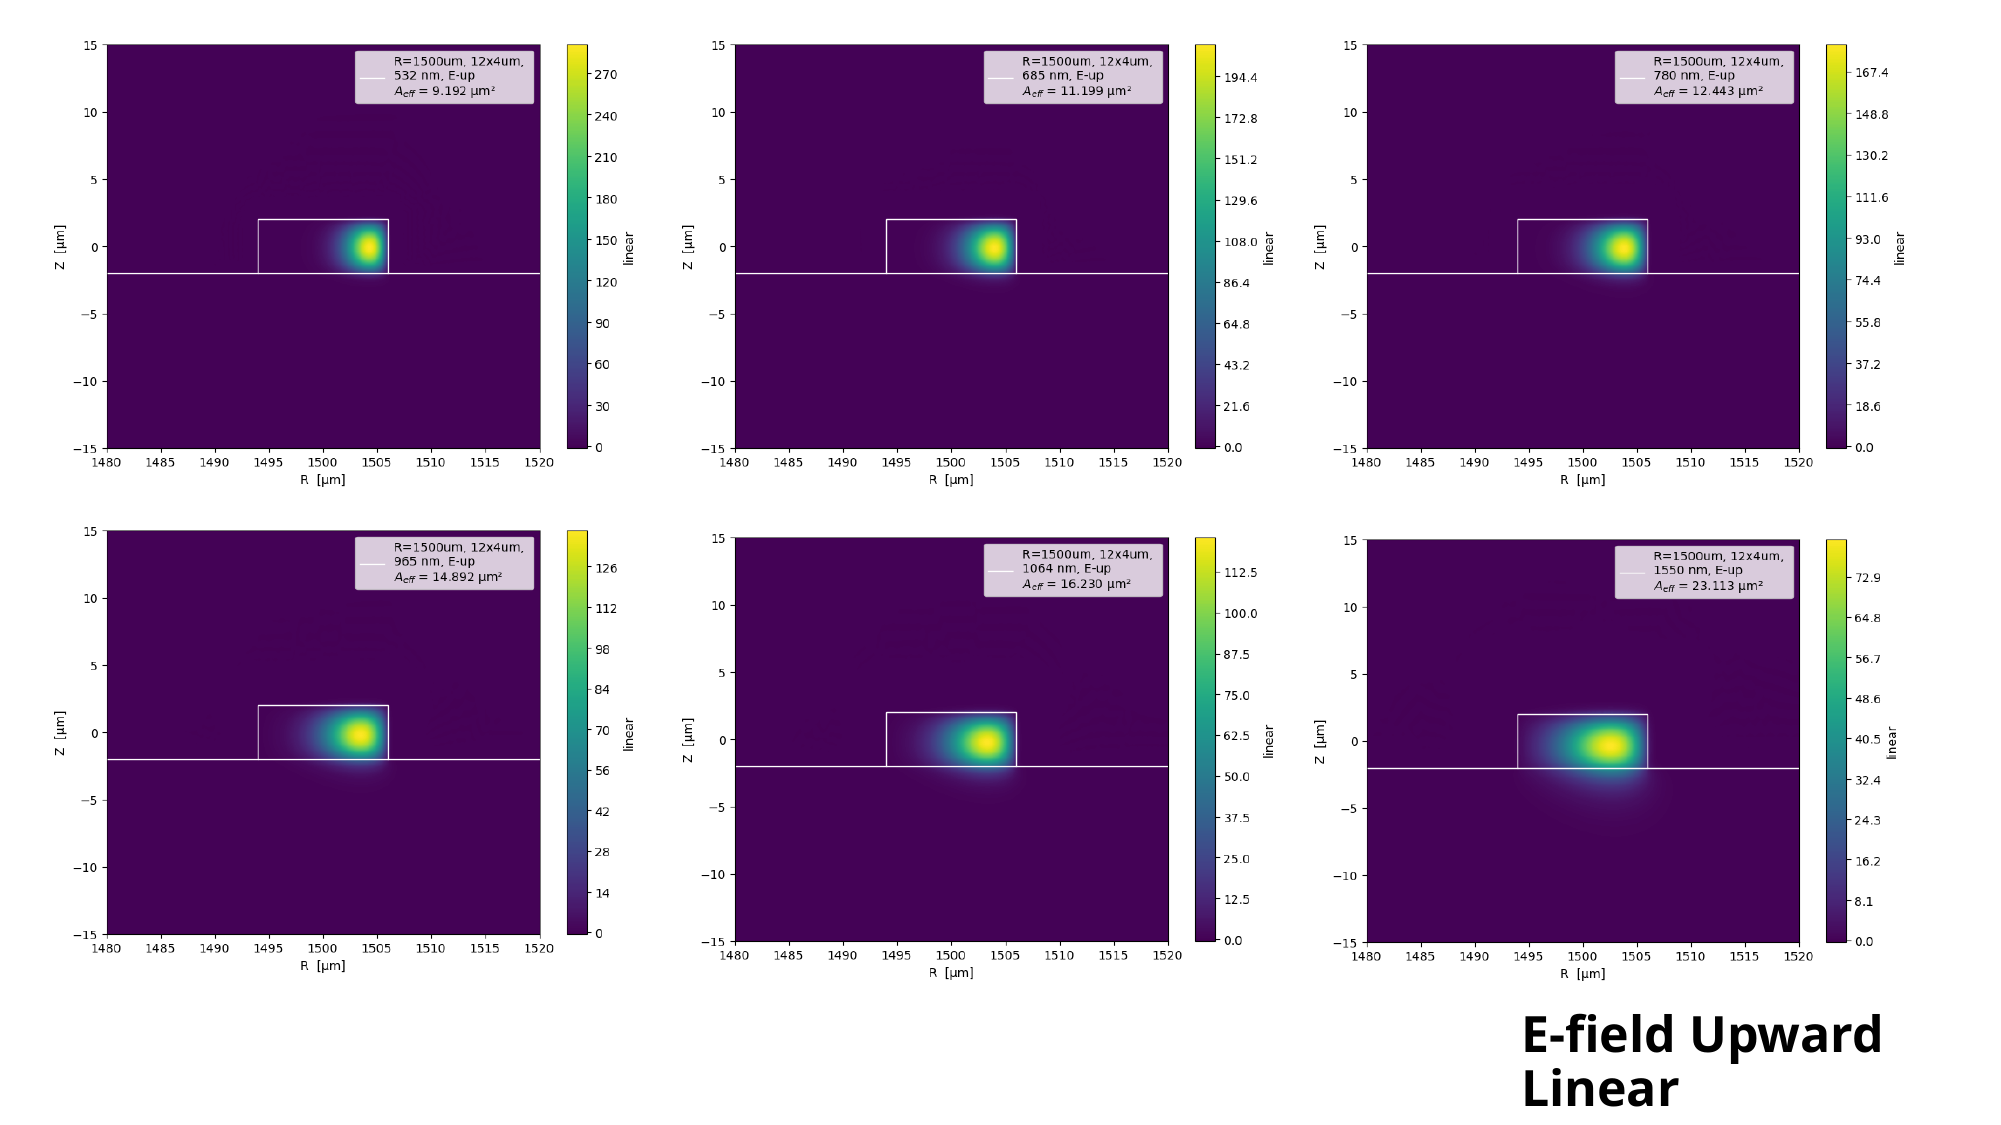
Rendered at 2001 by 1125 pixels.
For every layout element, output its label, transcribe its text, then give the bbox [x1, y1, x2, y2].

title E-field Upward Linear [1506, 1021, 1958, 1106]
picture [674, 524, 1283, 988]
picture [1305, 525, 1908, 989]
picture [45, 516, 644, 980]
picture [45, 31, 644, 495]
picture [1305, 31, 1915, 495]
picture [674, 31, 1283, 495]
